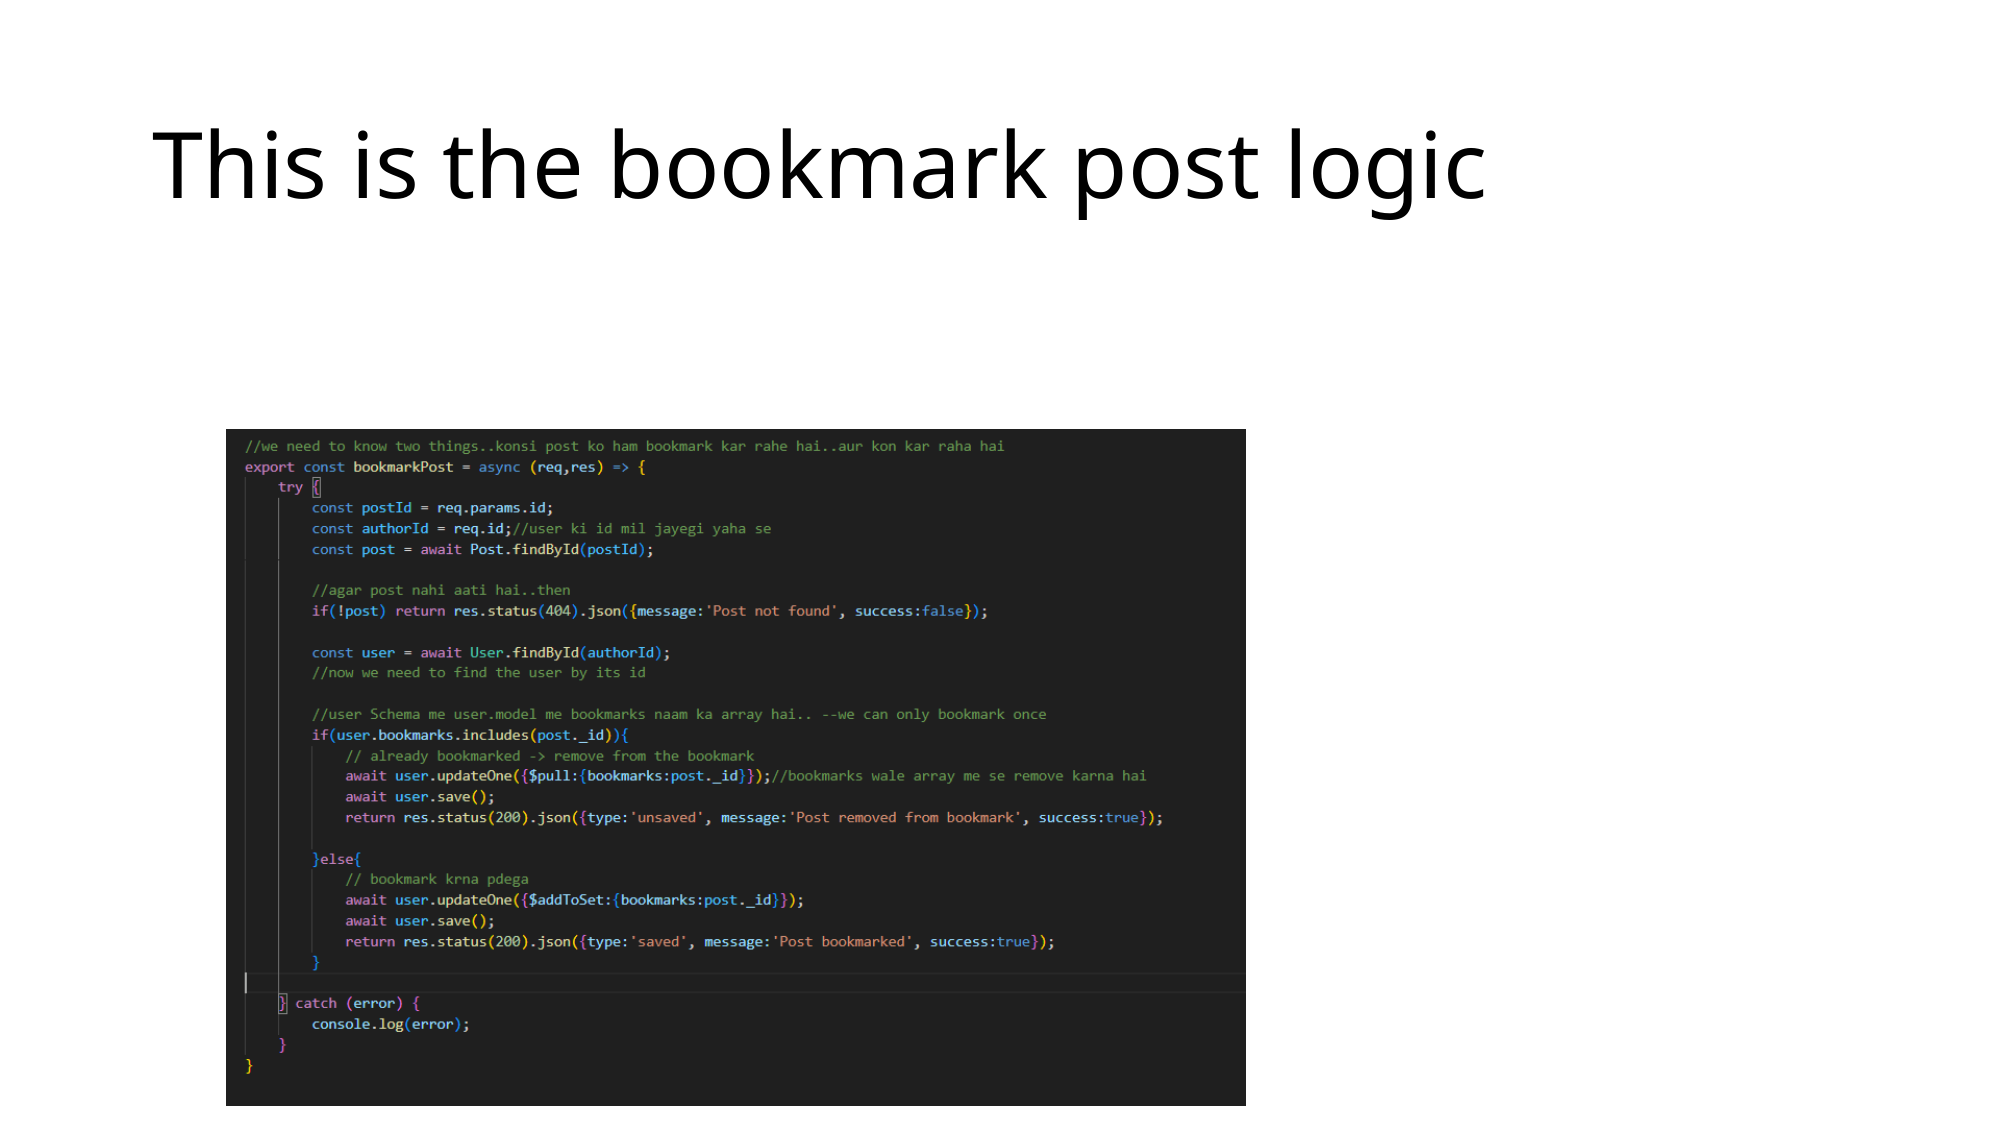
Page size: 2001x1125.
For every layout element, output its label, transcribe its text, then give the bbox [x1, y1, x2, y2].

title This is the bookmark post logic [137, 59, 1863, 278]
picture [226, 429, 1246, 1106]
